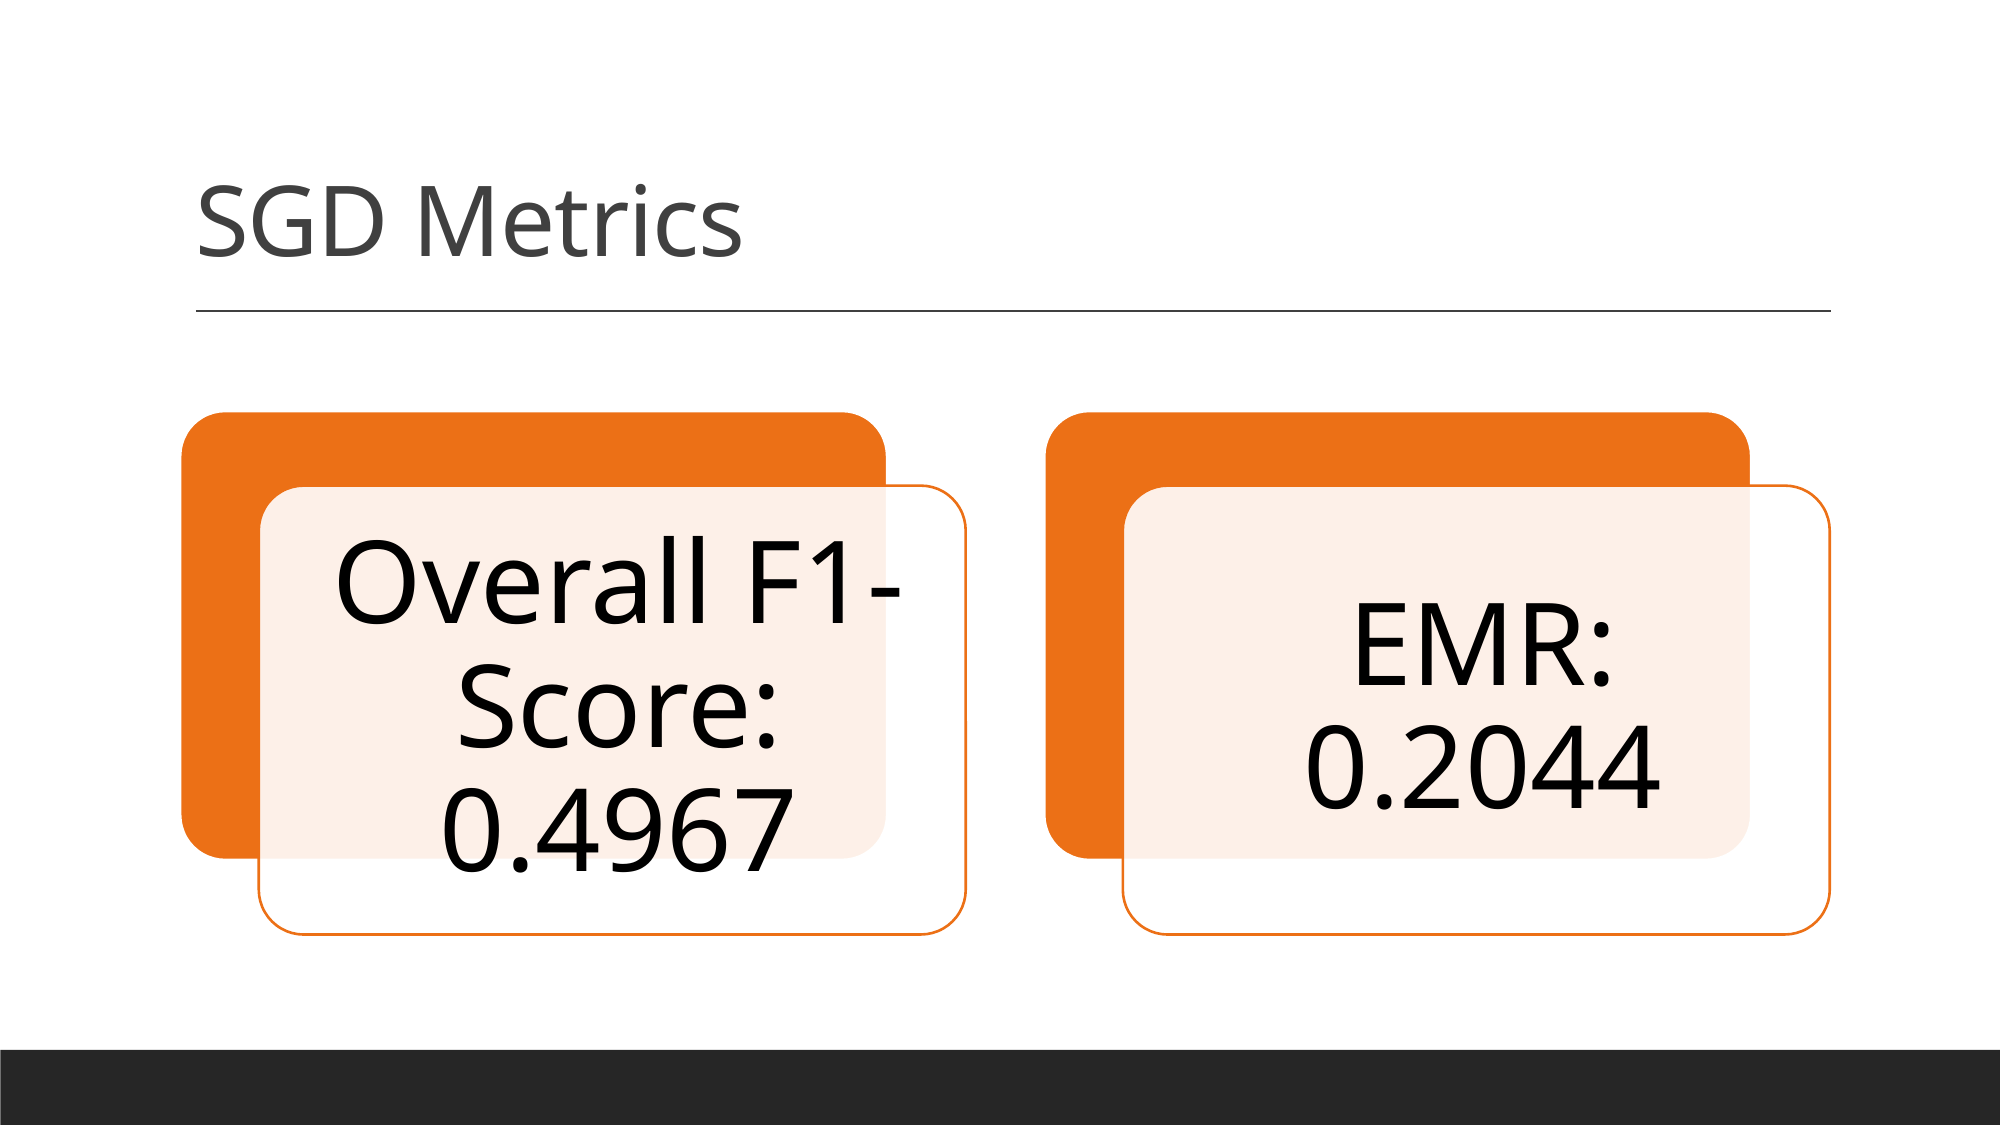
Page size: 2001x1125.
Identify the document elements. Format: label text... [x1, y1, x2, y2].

title SGD Metrics [180, 47, 1830, 285]
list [179, 363, 1831, 982]
